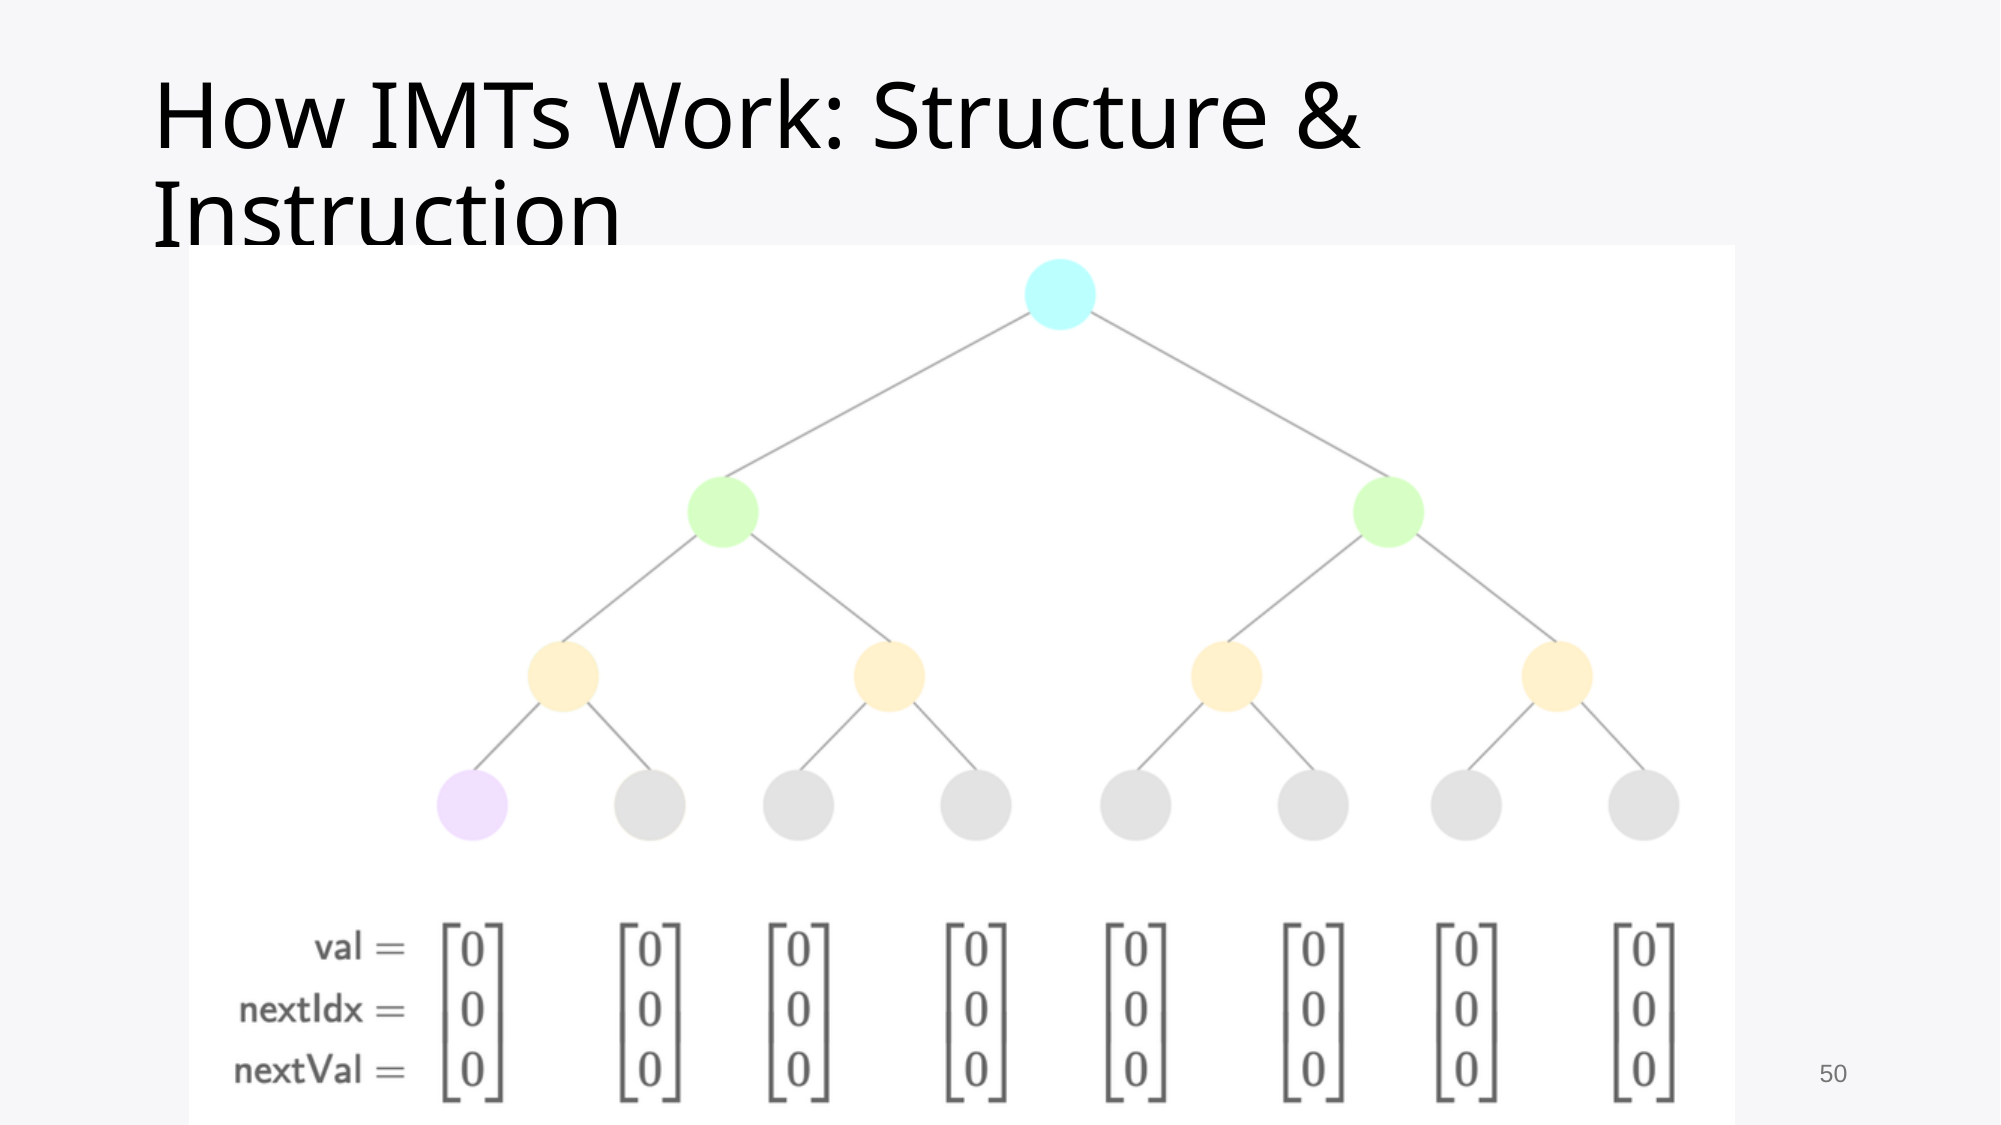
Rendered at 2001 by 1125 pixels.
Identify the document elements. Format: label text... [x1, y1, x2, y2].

slide_number 50 [1737, 1042, 1863, 1103]
title How IMTs Work: Structure & Instruction [137, 59, 1863, 278]
picture [188, 245, 1735, 1125]
